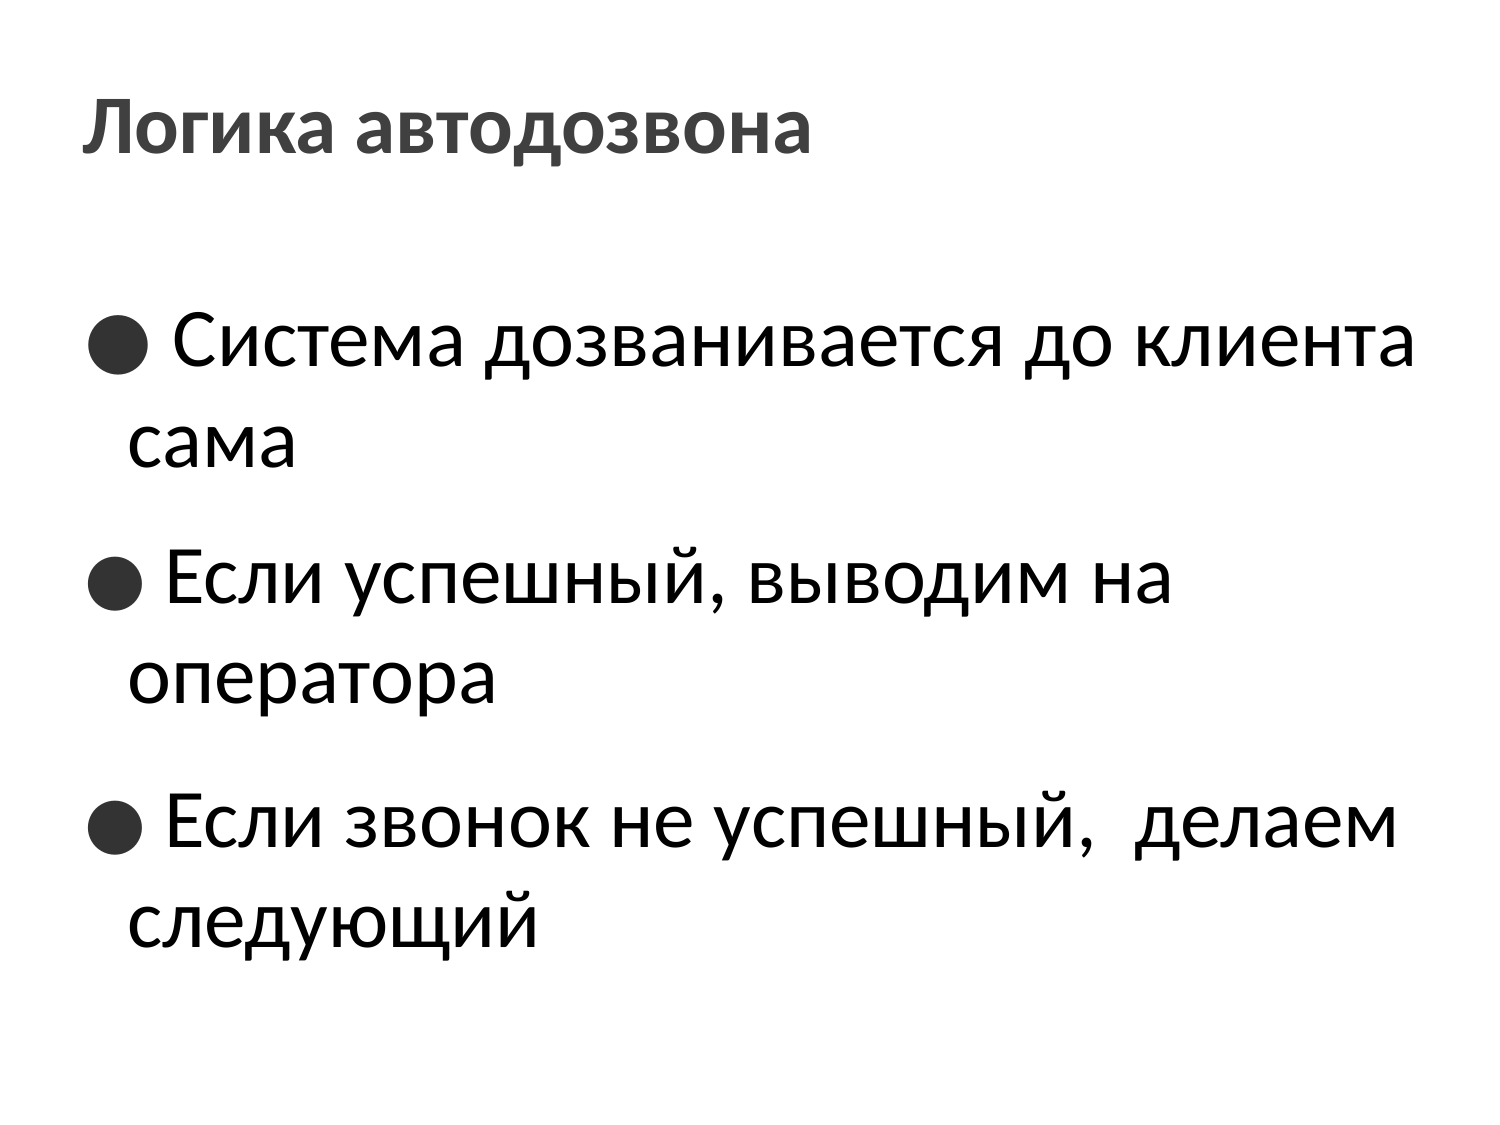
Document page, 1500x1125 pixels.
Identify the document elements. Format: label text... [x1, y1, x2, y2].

text_box Логика автодозвона [74, 36, 1425, 205]
text_box Система дозванивается до клиента сама Если успешный, выводим на оператора Если звонок не успешный, делаем следующий [76, 267, 1427, 1013]
